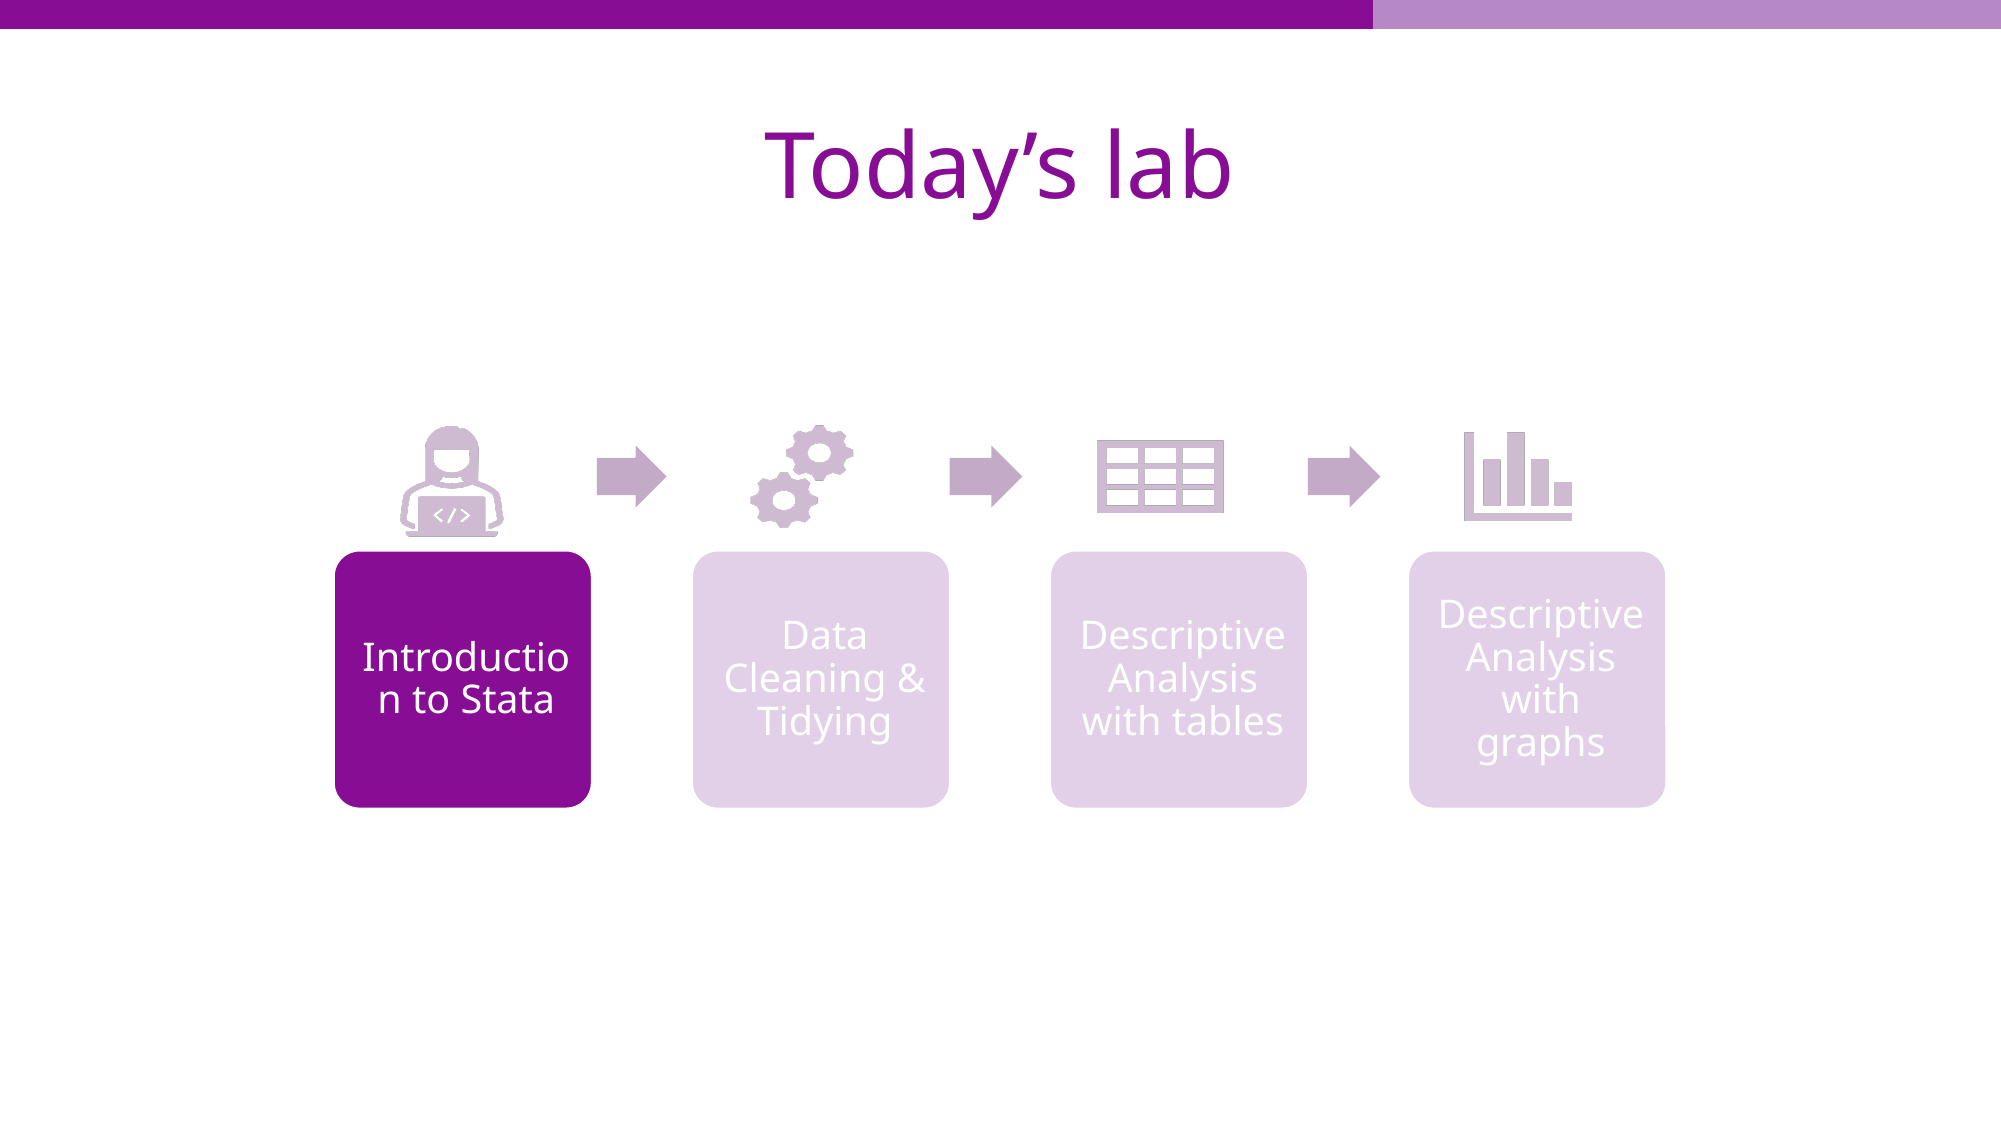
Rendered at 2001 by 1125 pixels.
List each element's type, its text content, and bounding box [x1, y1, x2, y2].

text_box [333, 191, 1667, 1081]
title Today’s lab [137, 59, 1863, 278]
